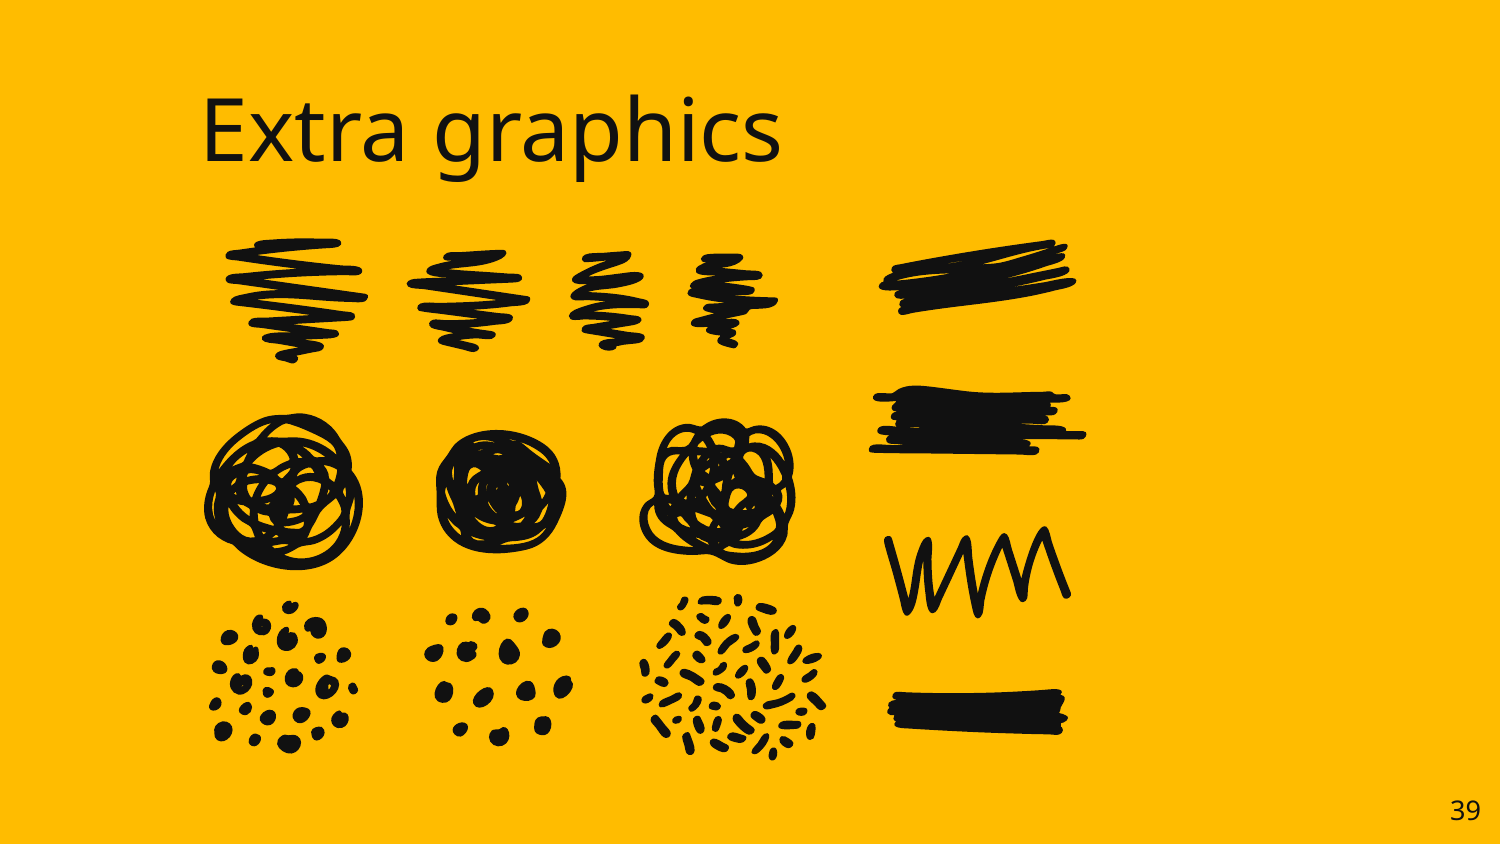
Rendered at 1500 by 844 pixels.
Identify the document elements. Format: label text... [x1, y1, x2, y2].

text_box [214, 721, 233, 742]
text_box [692, 650, 706, 664]
text_box [209, 697, 222, 711]
text_box [229, 673, 253, 695]
text_box [663, 650, 681, 669]
text_box [770, 629, 780, 655]
text_box [778, 720, 802, 730]
text_box [513, 607, 529, 623]
text_box [220, 629, 239, 646]
text_box [887, 689, 1069, 735]
text_box [263, 667, 276, 677]
text_box [692, 715, 705, 734]
text_box [747, 616, 762, 636]
text_box [639, 658, 650, 677]
text_box [311, 726, 325, 741]
text_box [735, 664, 749, 679]
text_box [787, 644, 803, 665]
text_box [292, 707, 311, 724]
text_box [315, 674, 340, 700]
text_box [251, 614, 272, 636]
text_box [751, 733, 770, 755]
text_box [472, 687, 494, 708]
text_box [756, 656, 772, 674]
text_box [784, 624, 797, 639]
text_box [639, 418, 796, 565]
text_box [211, 660, 228, 675]
slide_number 39 [1391, 779, 1482, 844]
text_box [282, 600, 299, 615]
text_box [456, 641, 478, 663]
text_box [795, 707, 808, 716]
text_box [658, 692, 682, 708]
text_box [727, 713, 755, 744]
text_box [650, 714, 671, 738]
title Extra graphics [199, 77, 1301, 180]
text_box [424, 644, 444, 662]
text_box [553, 675, 573, 699]
text_box [682, 732, 695, 755]
text_box [712, 661, 727, 676]
text_box [471, 607, 491, 624]
text_box [654, 676, 669, 688]
text_box [878, 239, 1077, 315]
text_box [204, 413, 363, 571]
text_box [248, 733, 261, 747]
text_box [742, 640, 760, 654]
text_box [694, 630, 712, 647]
text_box [755, 603, 777, 615]
text_box [242, 644, 259, 665]
text_box [668, 618, 686, 636]
text_box [452, 722, 469, 737]
text_box [717, 633, 740, 655]
text_box [768, 747, 778, 761]
text_box [259, 709, 276, 726]
text_box [718, 613, 731, 629]
text_box [772, 674, 785, 690]
text_box [262, 687, 274, 698]
text_box [801, 669, 818, 683]
text_box [568, 251, 650, 351]
text_box [314, 652, 326, 664]
text_box [445, 613, 458, 626]
text_box [750, 711, 766, 724]
text_box [238, 701, 253, 716]
text_box [284, 668, 304, 688]
text_box [406, 249, 531, 353]
text_box [225, 238, 368, 364]
text_box [348, 682, 359, 695]
text_box [516, 680, 536, 701]
text_box [868, 385, 1087, 456]
text_box [802, 652, 822, 664]
text_box [498, 638, 520, 665]
text_box [712, 683, 735, 700]
text_box [688, 695, 702, 712]
text_box [276, 626, 298, 651]
text_box [762, 692, 796, 710]
text_box [656, 632, 672, 649]
text_box [745, 678, 756, 701]
text_box [697, 595, 722, 606]
text_box [434, 680, 454, 703]
text_box [884, 526, 1071, 619]
text_box [733, 594, 743, 607]
text_box [336, 647, 352, 663]
text_box [641, 693, 654, 704]
text_box [542, 628, 561, 649]
text_box [277, 734, 302, 754]
text_box [488, 727, 510, 747]
text_box [709, 738, 729, 753]
text_box [711, 715, 722, 732]
text_box [806, 723, 816, 741]
text_box [696, 613, 710, 624]
text_box [672, 715, 682, 724]
text_box [304, 616, 327, 639]
text_box [679, 668, 705, 686]
text_box [779, 736, 794, 749]
text_box [331, 710, 349, 729]
text_box [687, 253, 778, 349]
text_box [708, 701, 721, 711]
text_box [677, 596, 689, 611]
text_box [436, 429, 567, 554]
text_box [806, 691, 827, 711]
text_box [534, 716, 552, 736]
